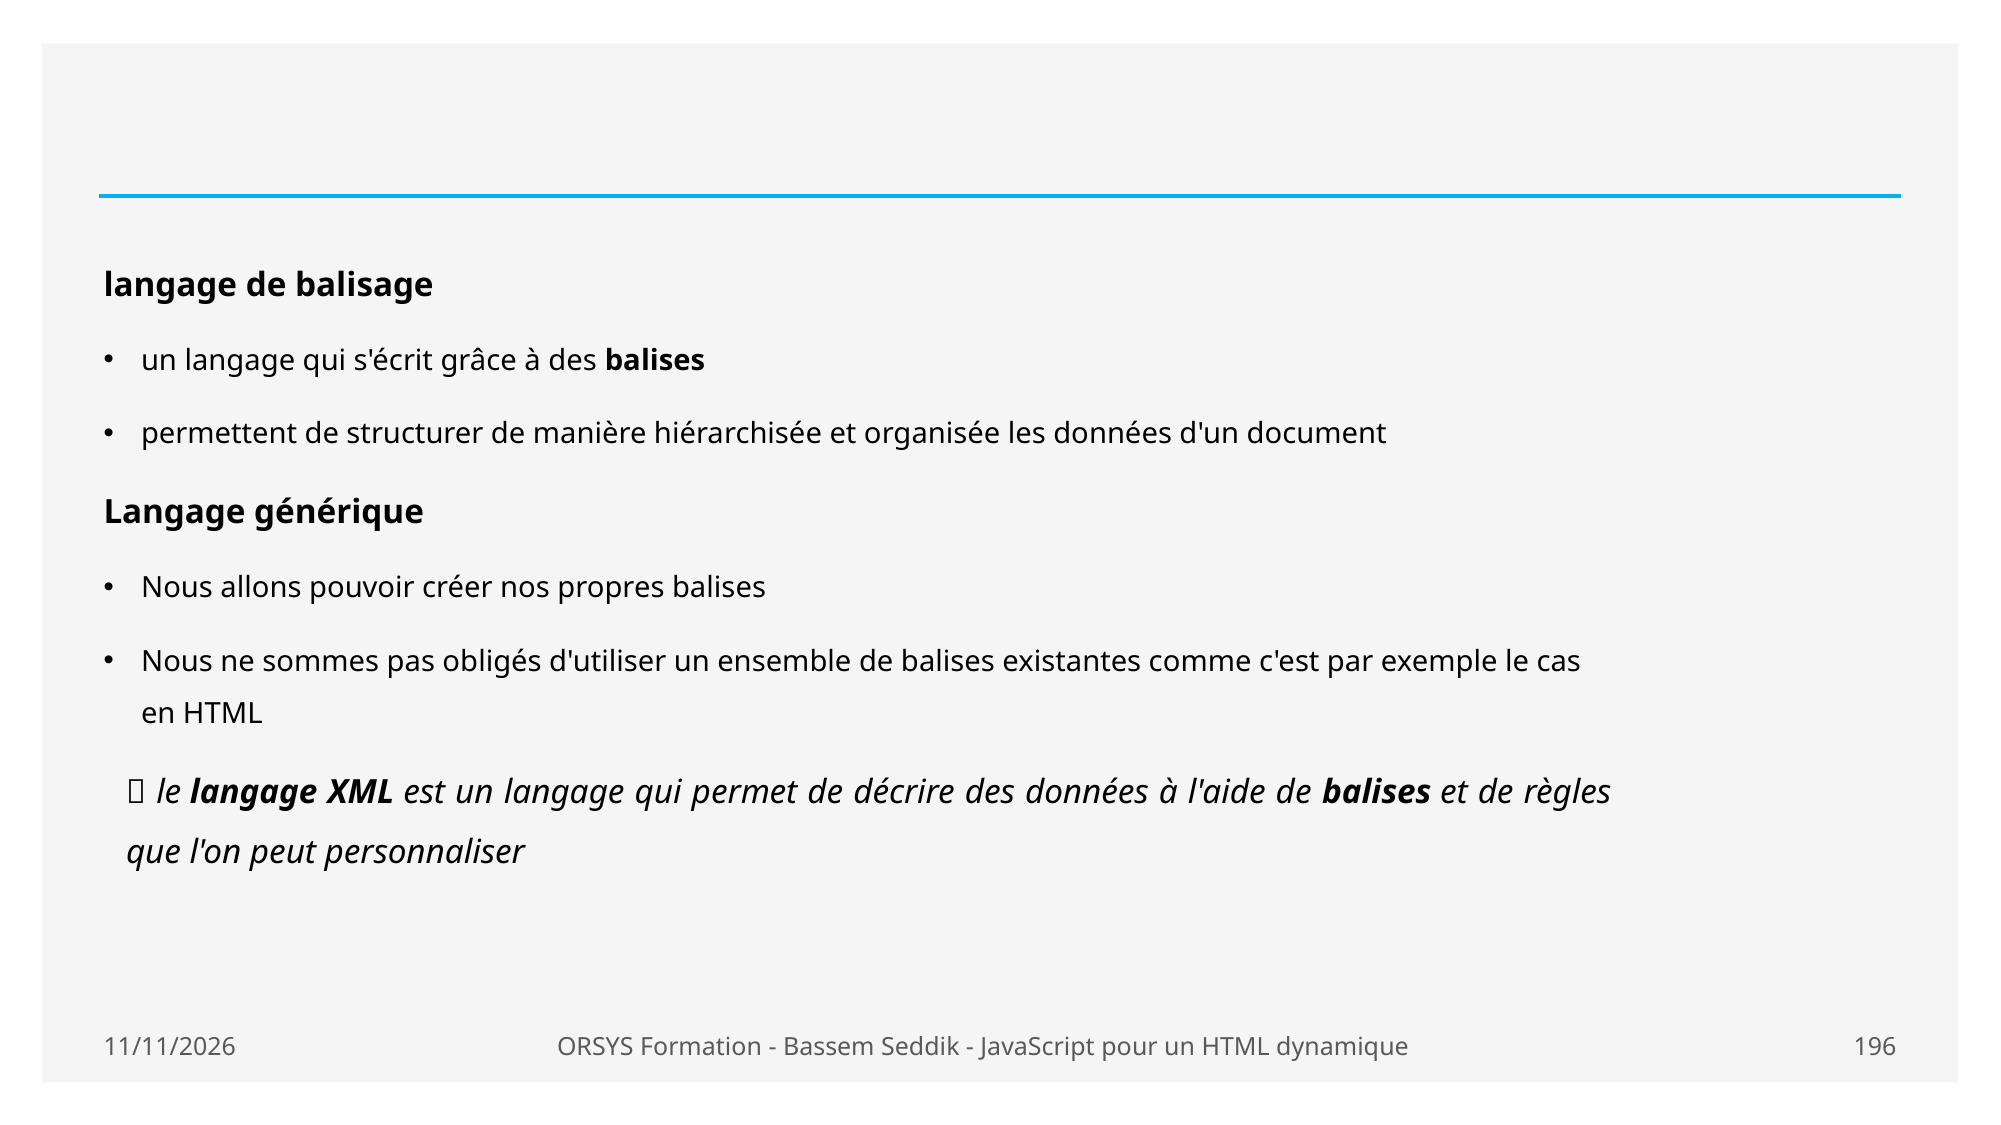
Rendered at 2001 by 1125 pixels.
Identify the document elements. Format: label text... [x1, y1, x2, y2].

footer ORSYS Formation - Bassem Seddik - JavaScript pour un HTML dynamique [341, 1017, 1626, 1078]
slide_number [88, 1017, 341, 1078]
slide_number 196 [1626, 1017, 1912, 1078]
list langage de balisage un langage qui s'écrit grâce à des balises permettent de structurer de manière hiérarchisée et organisée les données d'un document Langage générique Nous allons pouvoir créer nos propres balises Nous ne sommes pas obligés d'utiliser un ensemble de balises existantes comme c'est par exemple le cas en HTML  le langage XML est un langage qui permet de décrire des données à l'aide de balises et de règles que l'on peut personnaliser [88, 235, 1627, 982]
